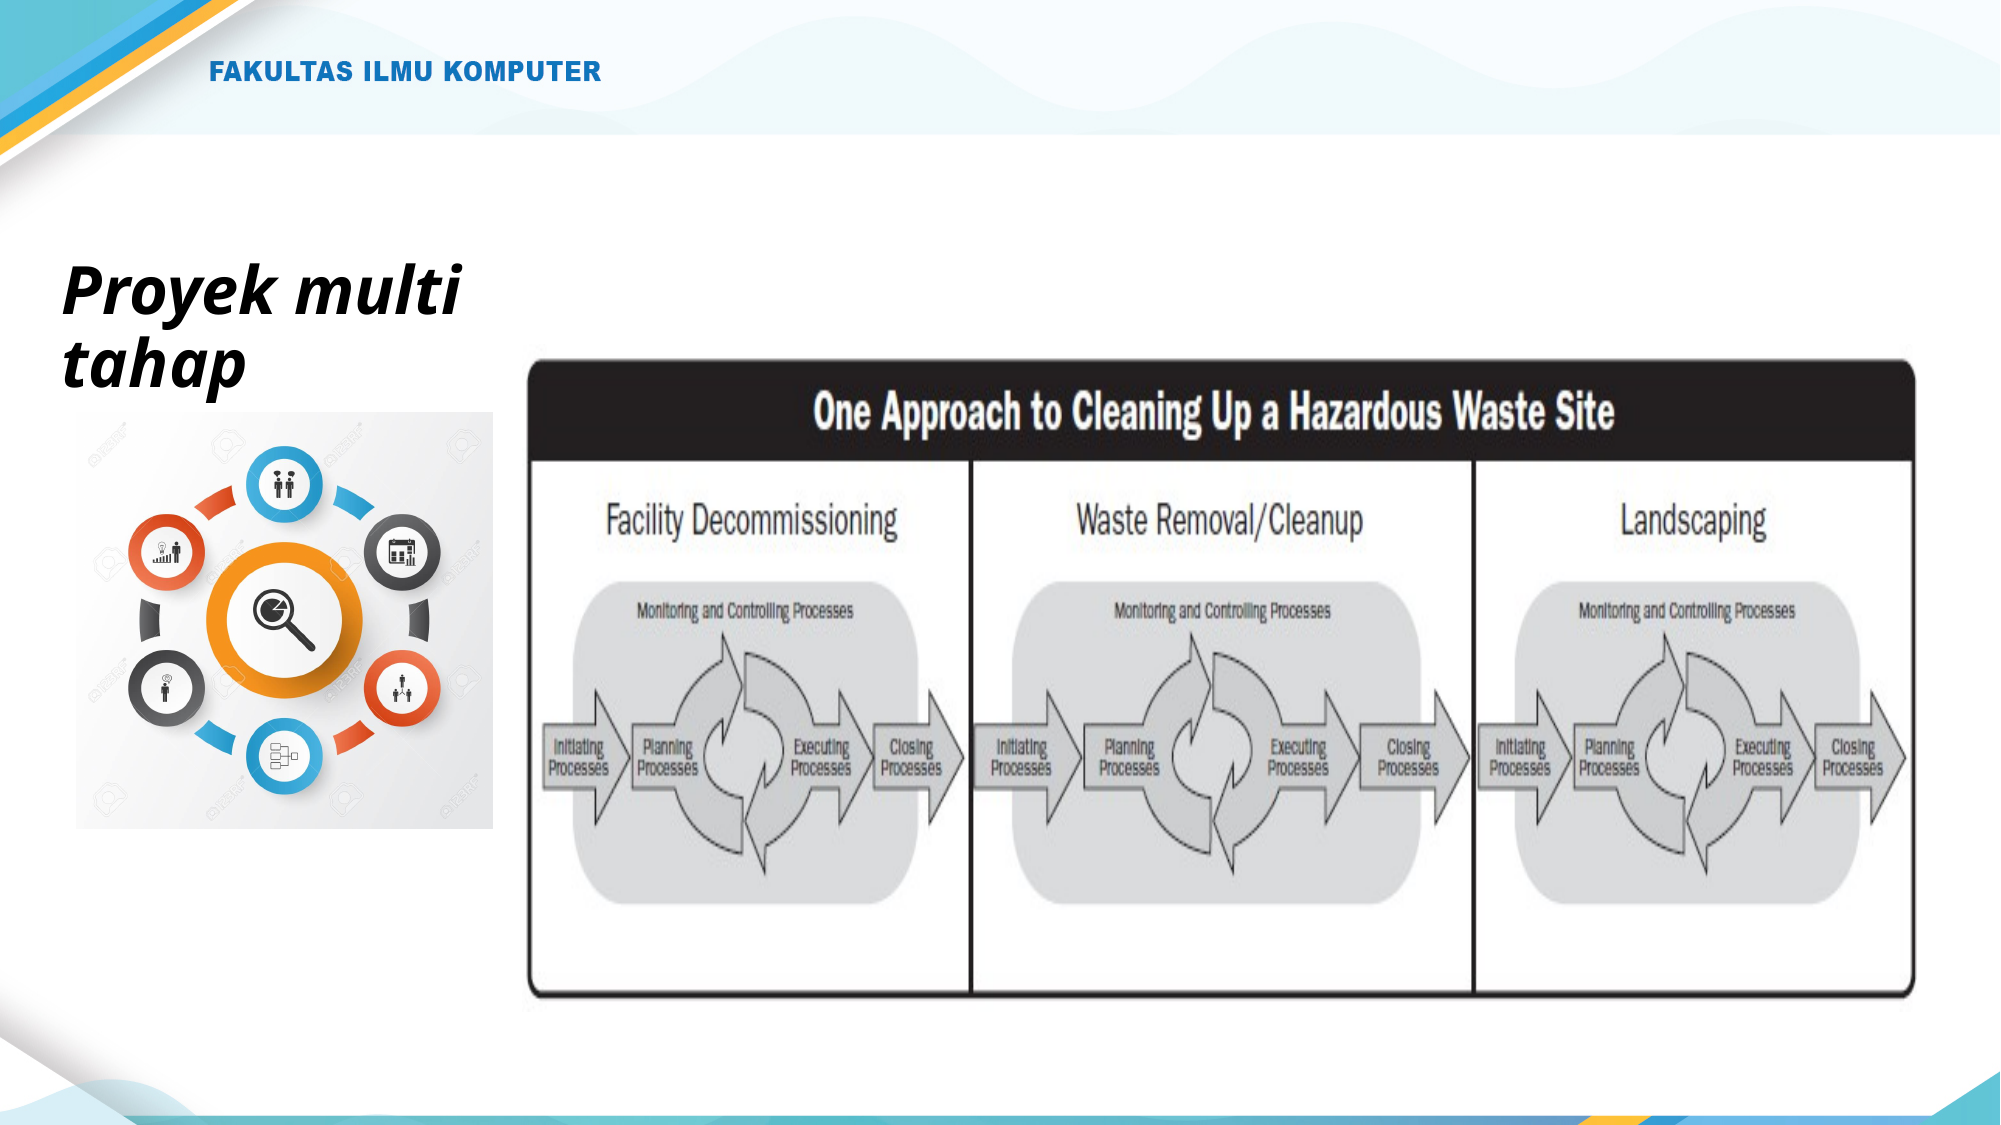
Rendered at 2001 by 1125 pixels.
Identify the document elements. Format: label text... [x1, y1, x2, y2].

picture [0, 0, 2000, 1125]
text_box Proyek multi tahap [46, 278, 523, 381]
